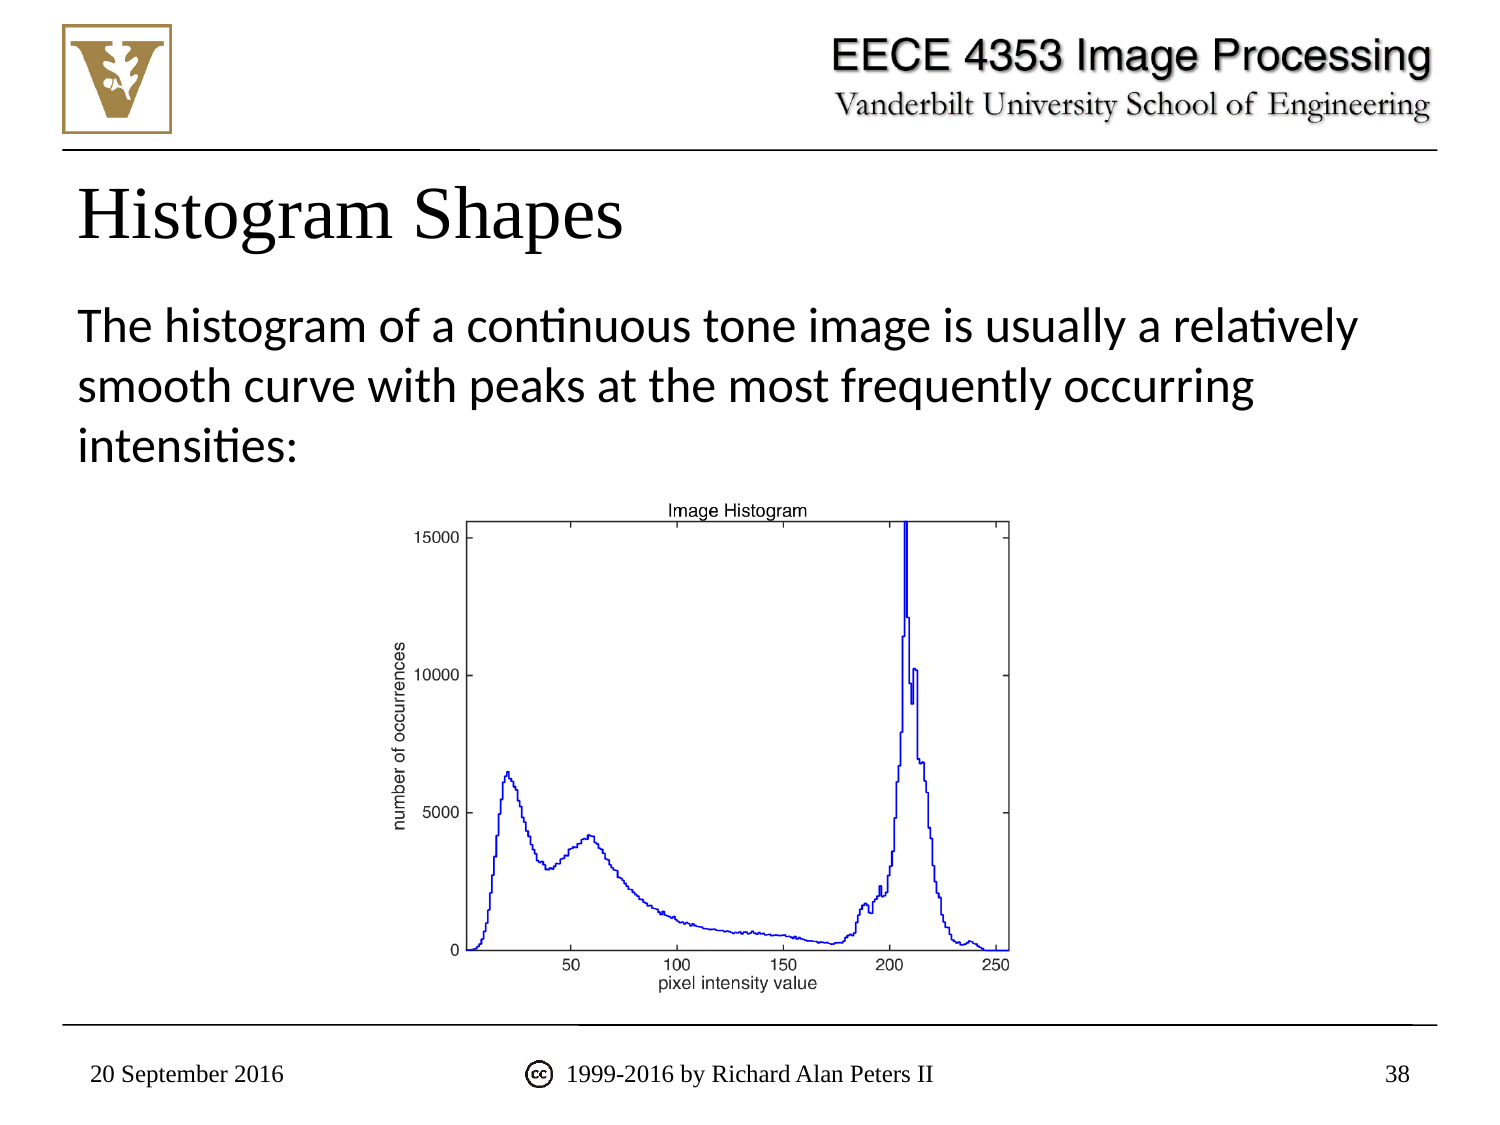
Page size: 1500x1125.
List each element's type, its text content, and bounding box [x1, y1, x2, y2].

title Histogram Shapes [62, 149, 1338, 269]
picture [374, 481, 1076, 1008]
list The histogram of a continuous tone image is usually a relatively smooth curve with peaks at the most frequently occurring intensities: [62, 285, 1450, 938]
picture [826, 25, 1436, 133]
slide_number 38 [1074, 1042, 1425, 1103]
footer 1999-2016 by Richard Alan Peters II [512, 1042, 988, 1103]
picture [62, 24, 172, 134]
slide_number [75, 1042, 425, 1103]
